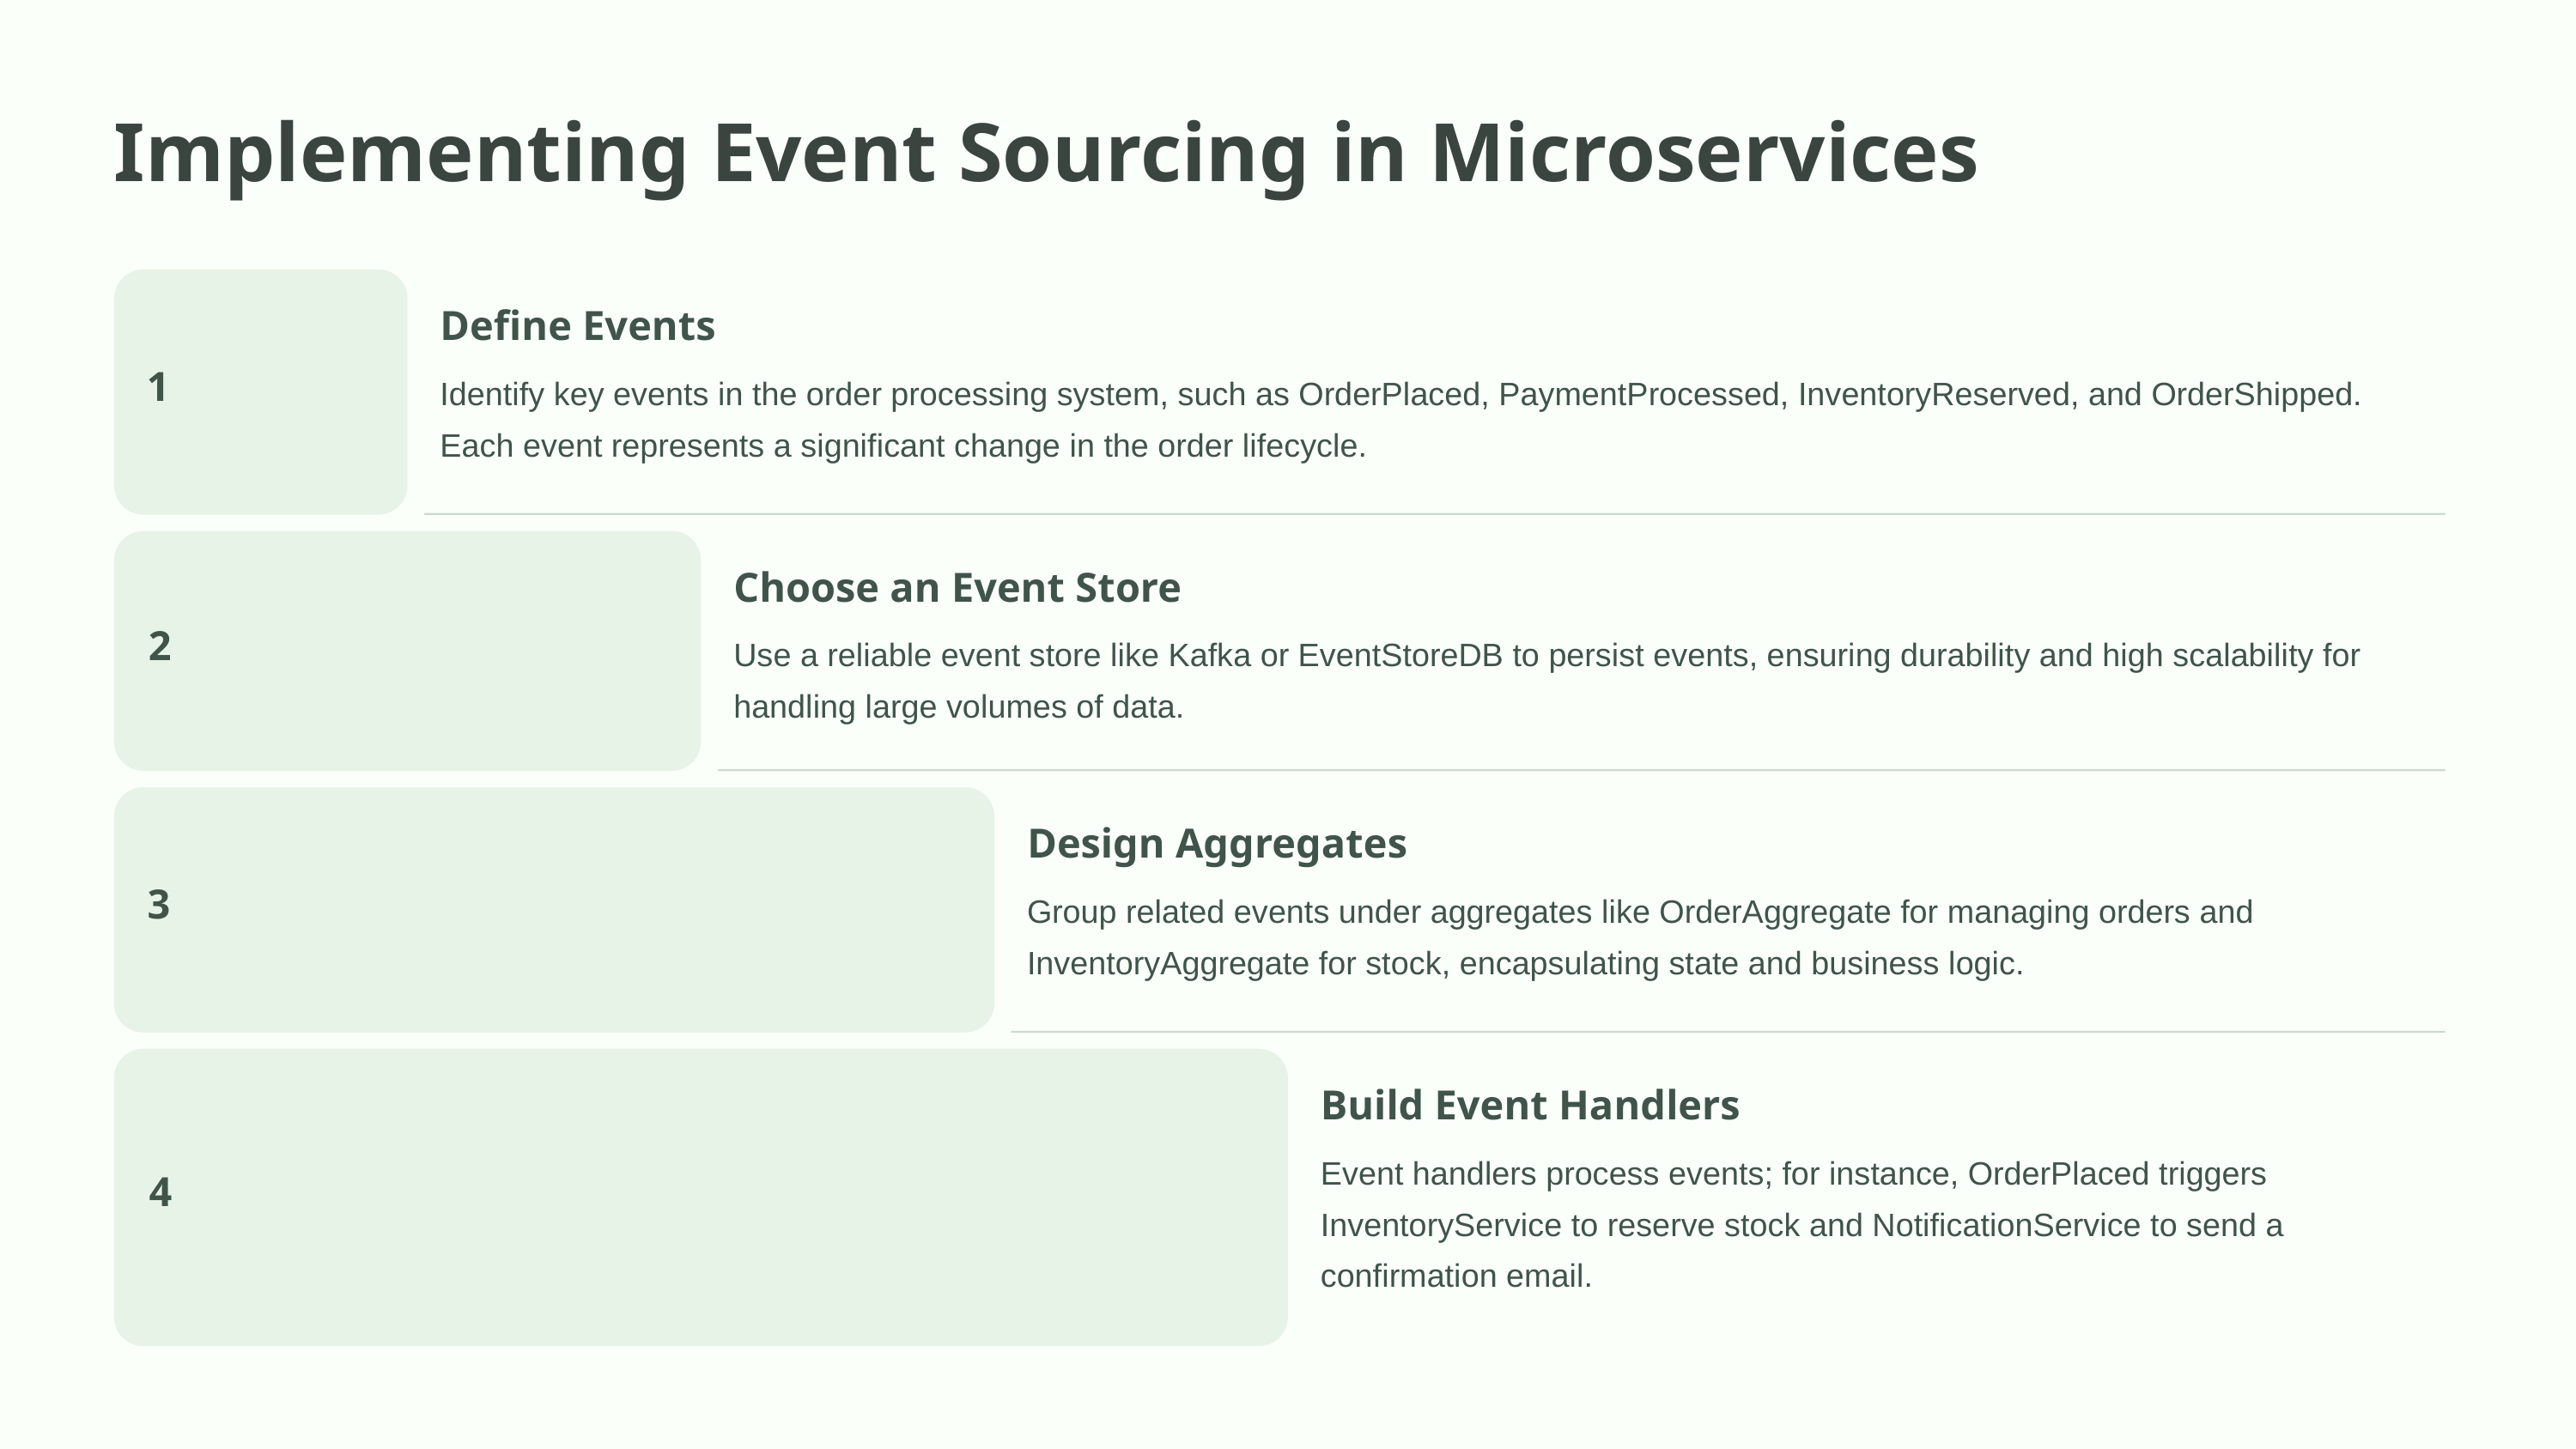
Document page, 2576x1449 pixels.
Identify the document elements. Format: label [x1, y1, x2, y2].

text_box [0, 0, 2576, 1449]
text_box [113, 530, 702, 772]
text_box [113, 1048, 1289, 1347]
text_box [423, 512, 2446, 516]
text_box [1010, 1030, 2446, 1034]
text_box [113, 786, 995, 1033]
text_box [717, 768, 2446, 772]
text_box [113, 269, 408, 515]
